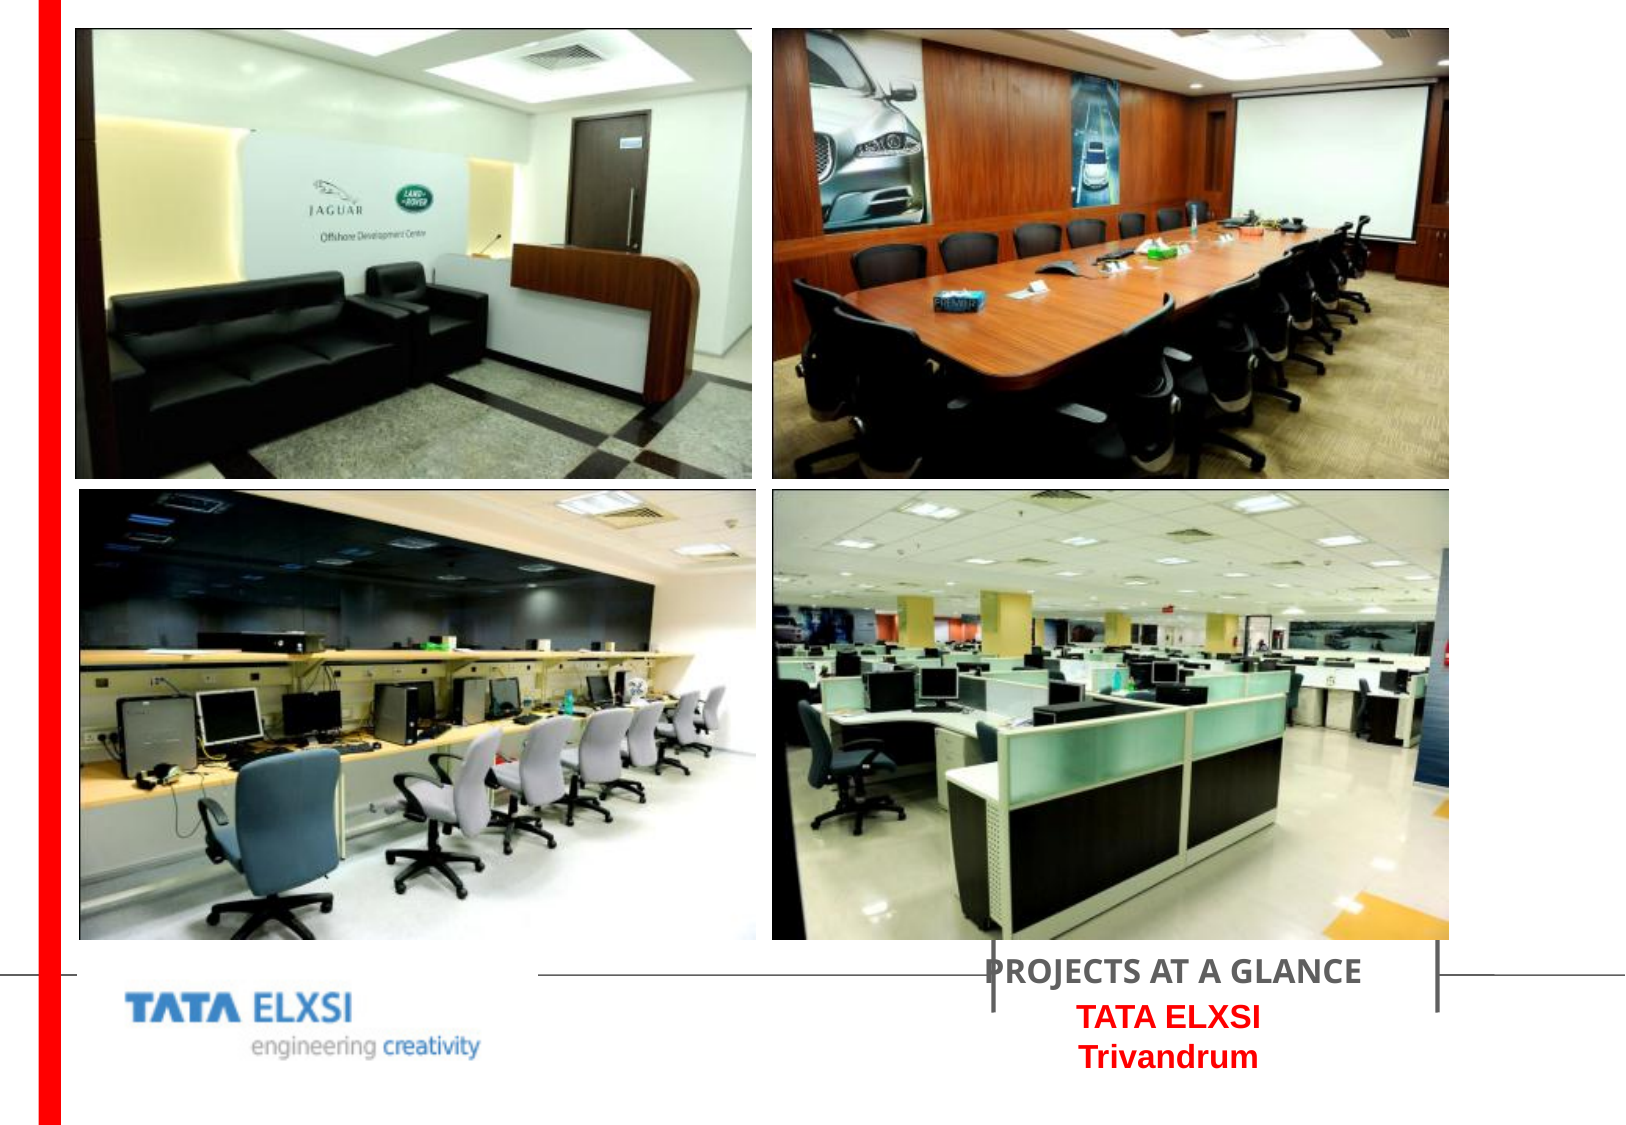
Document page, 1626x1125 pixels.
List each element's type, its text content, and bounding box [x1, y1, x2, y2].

text_box TATA ELXSI Trivandrum [1061, 998, 1277, 1083]
picture [772, 28, 1449, 479]
picture [74, 28, 752, 479]
picture [79, 489, 756, 941]
picture [77, 963, 538, 1076]
text_box [38, 0, 61, 1125]
text_box PROJECTS AT A GLANCE [968, 947, 1378, 998]
picture [772, 489, 1449, 941]
